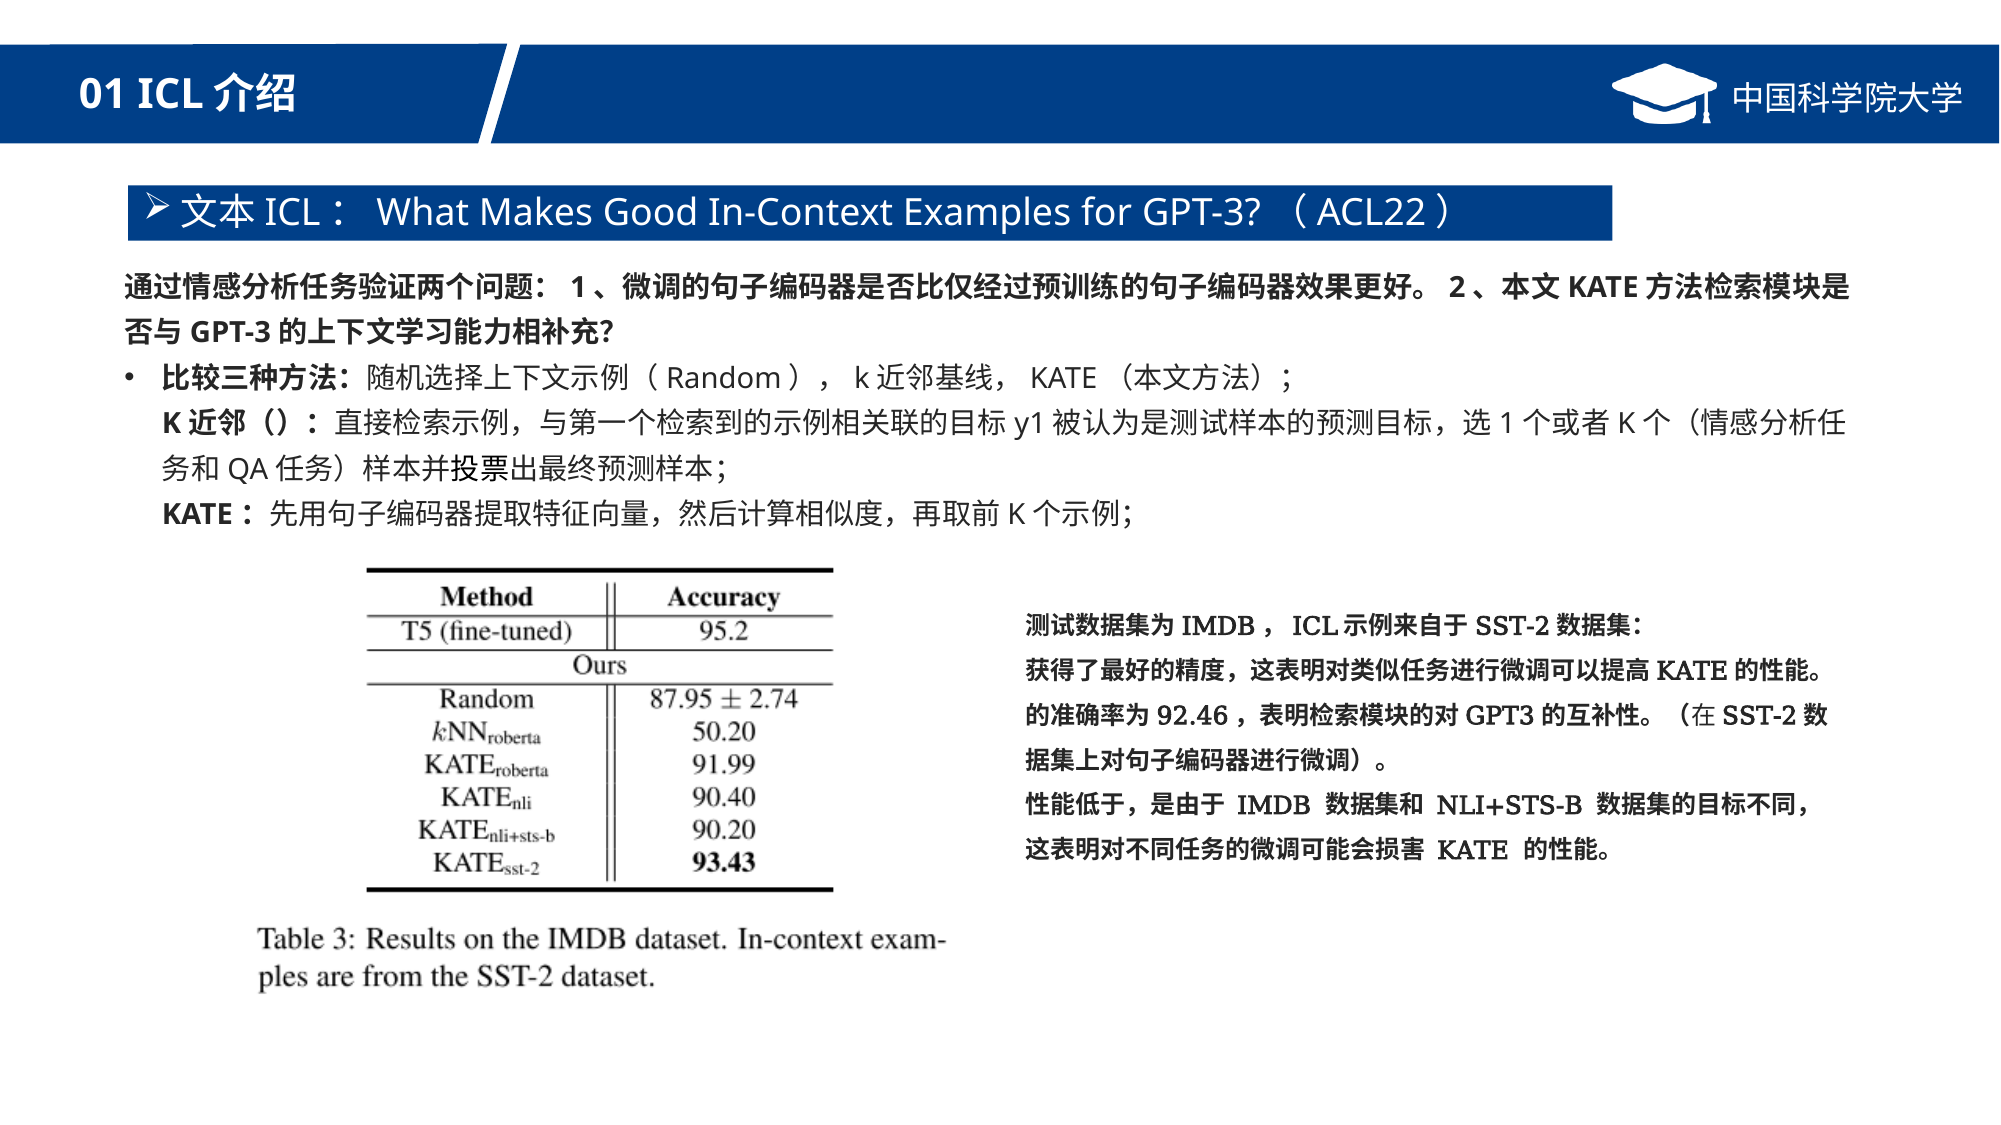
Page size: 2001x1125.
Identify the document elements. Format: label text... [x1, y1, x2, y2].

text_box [1717, 43, 2000, 144]
picture [1612, 41, 1717, 146]
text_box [0, 43, 1612, 144]
text_box [897, 580, 1844, 1022]
picture [248, 562, 951, 1005]
text_box 文本ICL：What Makes Good In-Context Examples for GPT-3?（ACL22） [128, 185, 1613, 241]
